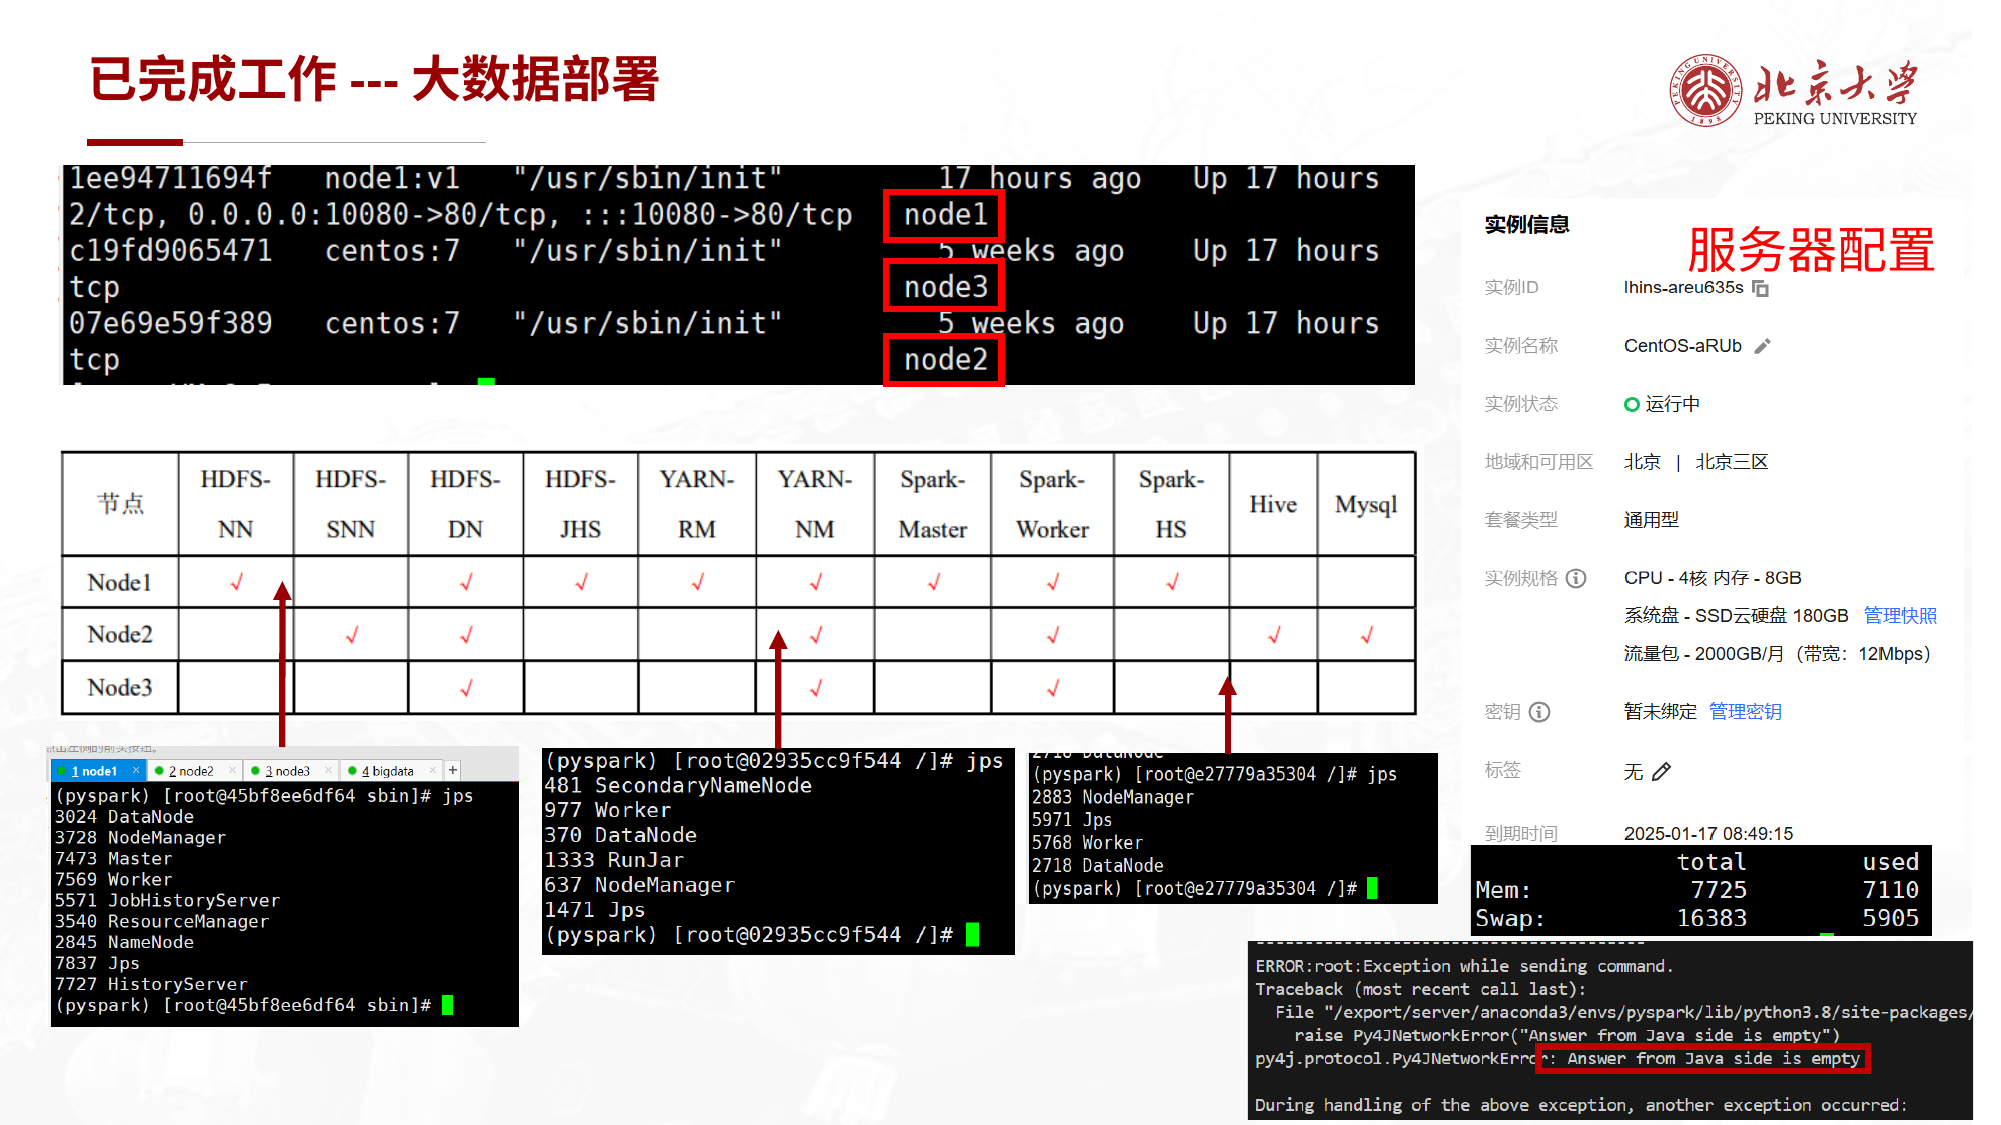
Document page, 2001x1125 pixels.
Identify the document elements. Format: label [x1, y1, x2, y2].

text_box [57, 165, 1415, 385]
text_box [1461, 181, 1970, 852]
text_box [1669, 54, 1918, 128]
text_box [1247, 941, 1974, 1120]
picture [0, 0, 1972, 1125]
